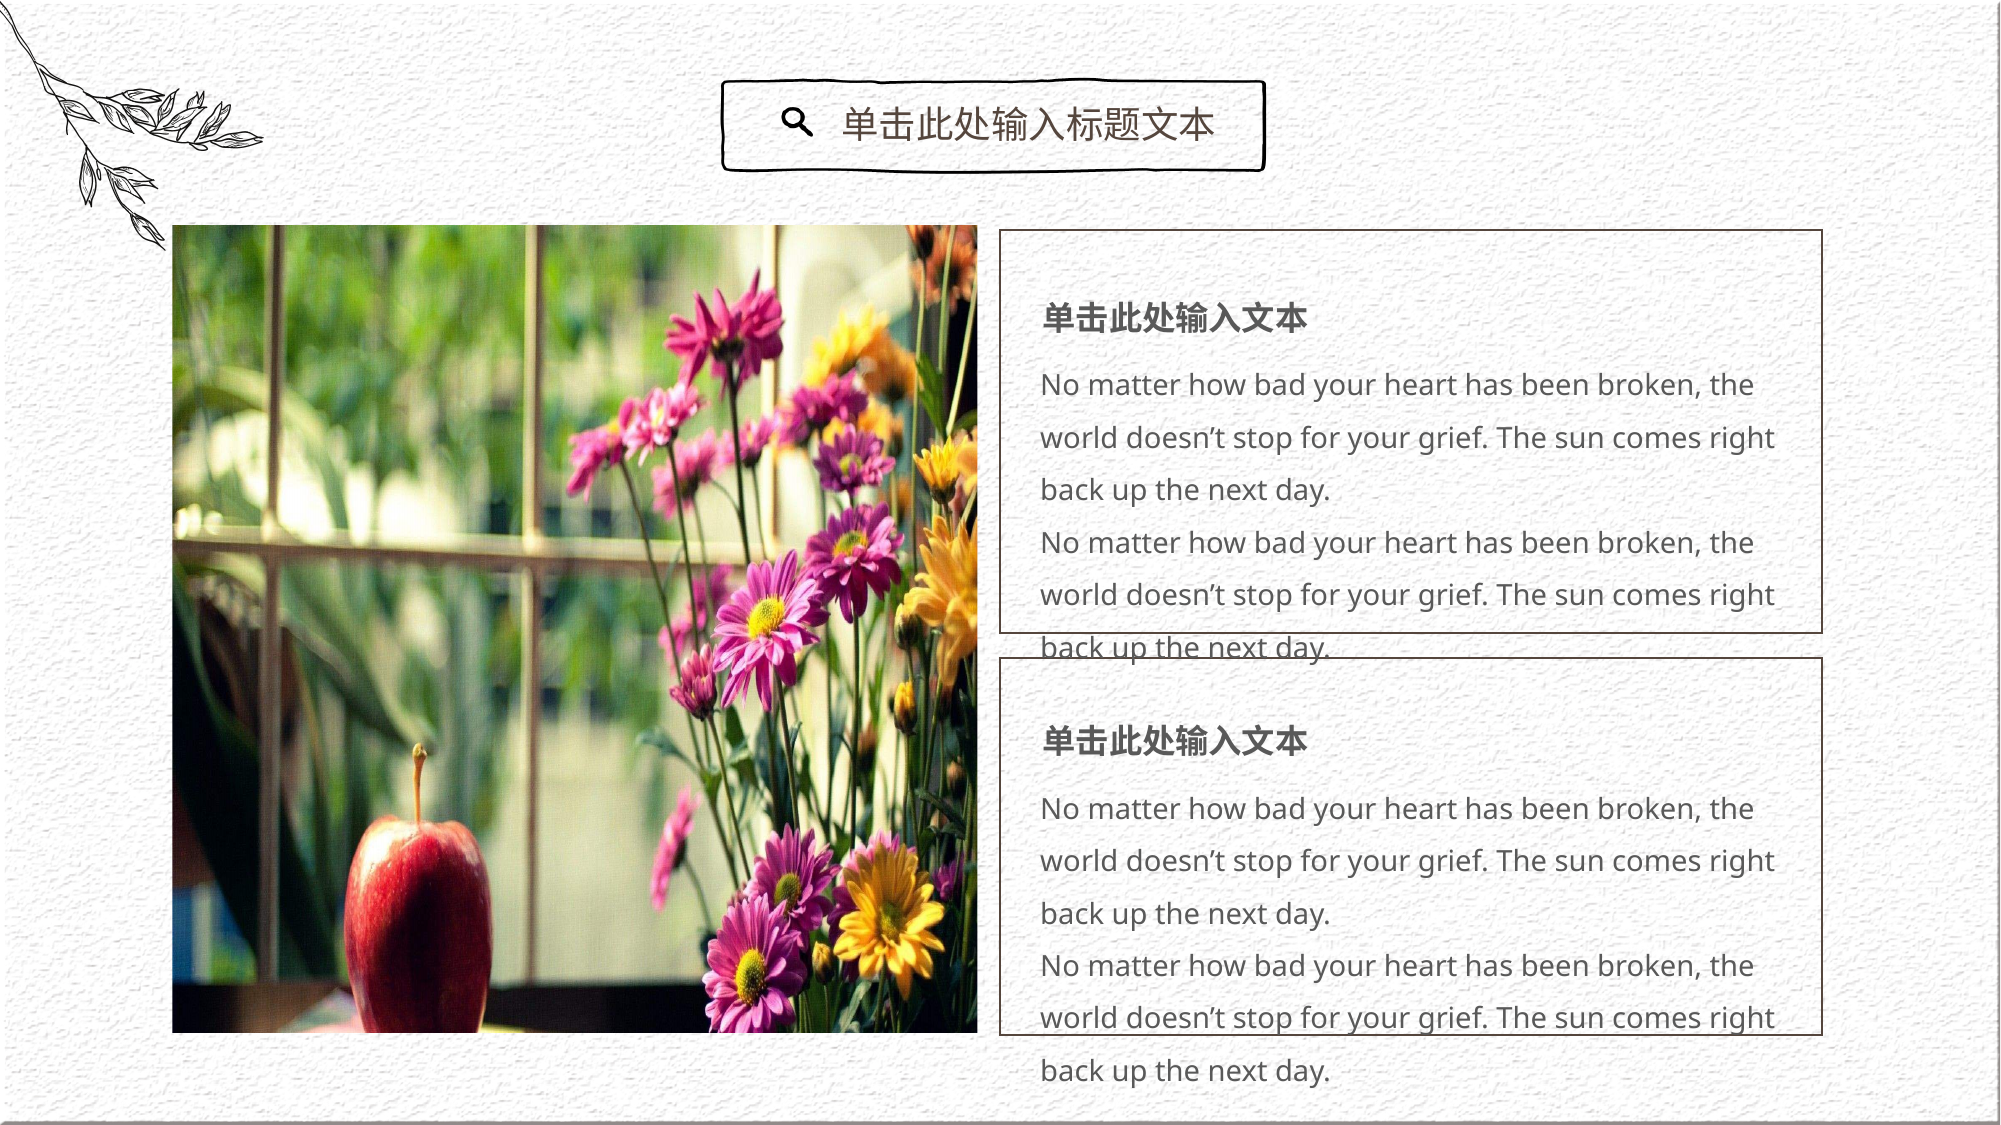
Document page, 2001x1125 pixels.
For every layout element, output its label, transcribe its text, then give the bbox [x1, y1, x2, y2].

text_box No matter how bad your heart has been broken, the world doesn’t stop for your grief. The sun comes right back up the next day. No matter how bad your heart has been broken, the world doesn’t stop for your grief. The sun comes right back up the next day. [1025, 765, 1795, 1095]
text_box 单击此处输入文本 [1027, 713, 1324, 768]
text_box [171, 224, 978, 1034]
text_box 单击此处输入文本 [1027, 289, 1324, 345]
picture [0, 0, 2001, 1125]
text_box [999, 229, 1823, 634]
text_box No matter how bad your heart has been broken, the world doesn’t stop for your grief. The sun comes right back up the next day. No matter how bad your heart has been broken, the world doesn’t stop for your grief. The sun comes right back up the next day. [1025, 341, 1795, 672]
text_box [999, 657, 1823, 1036]
